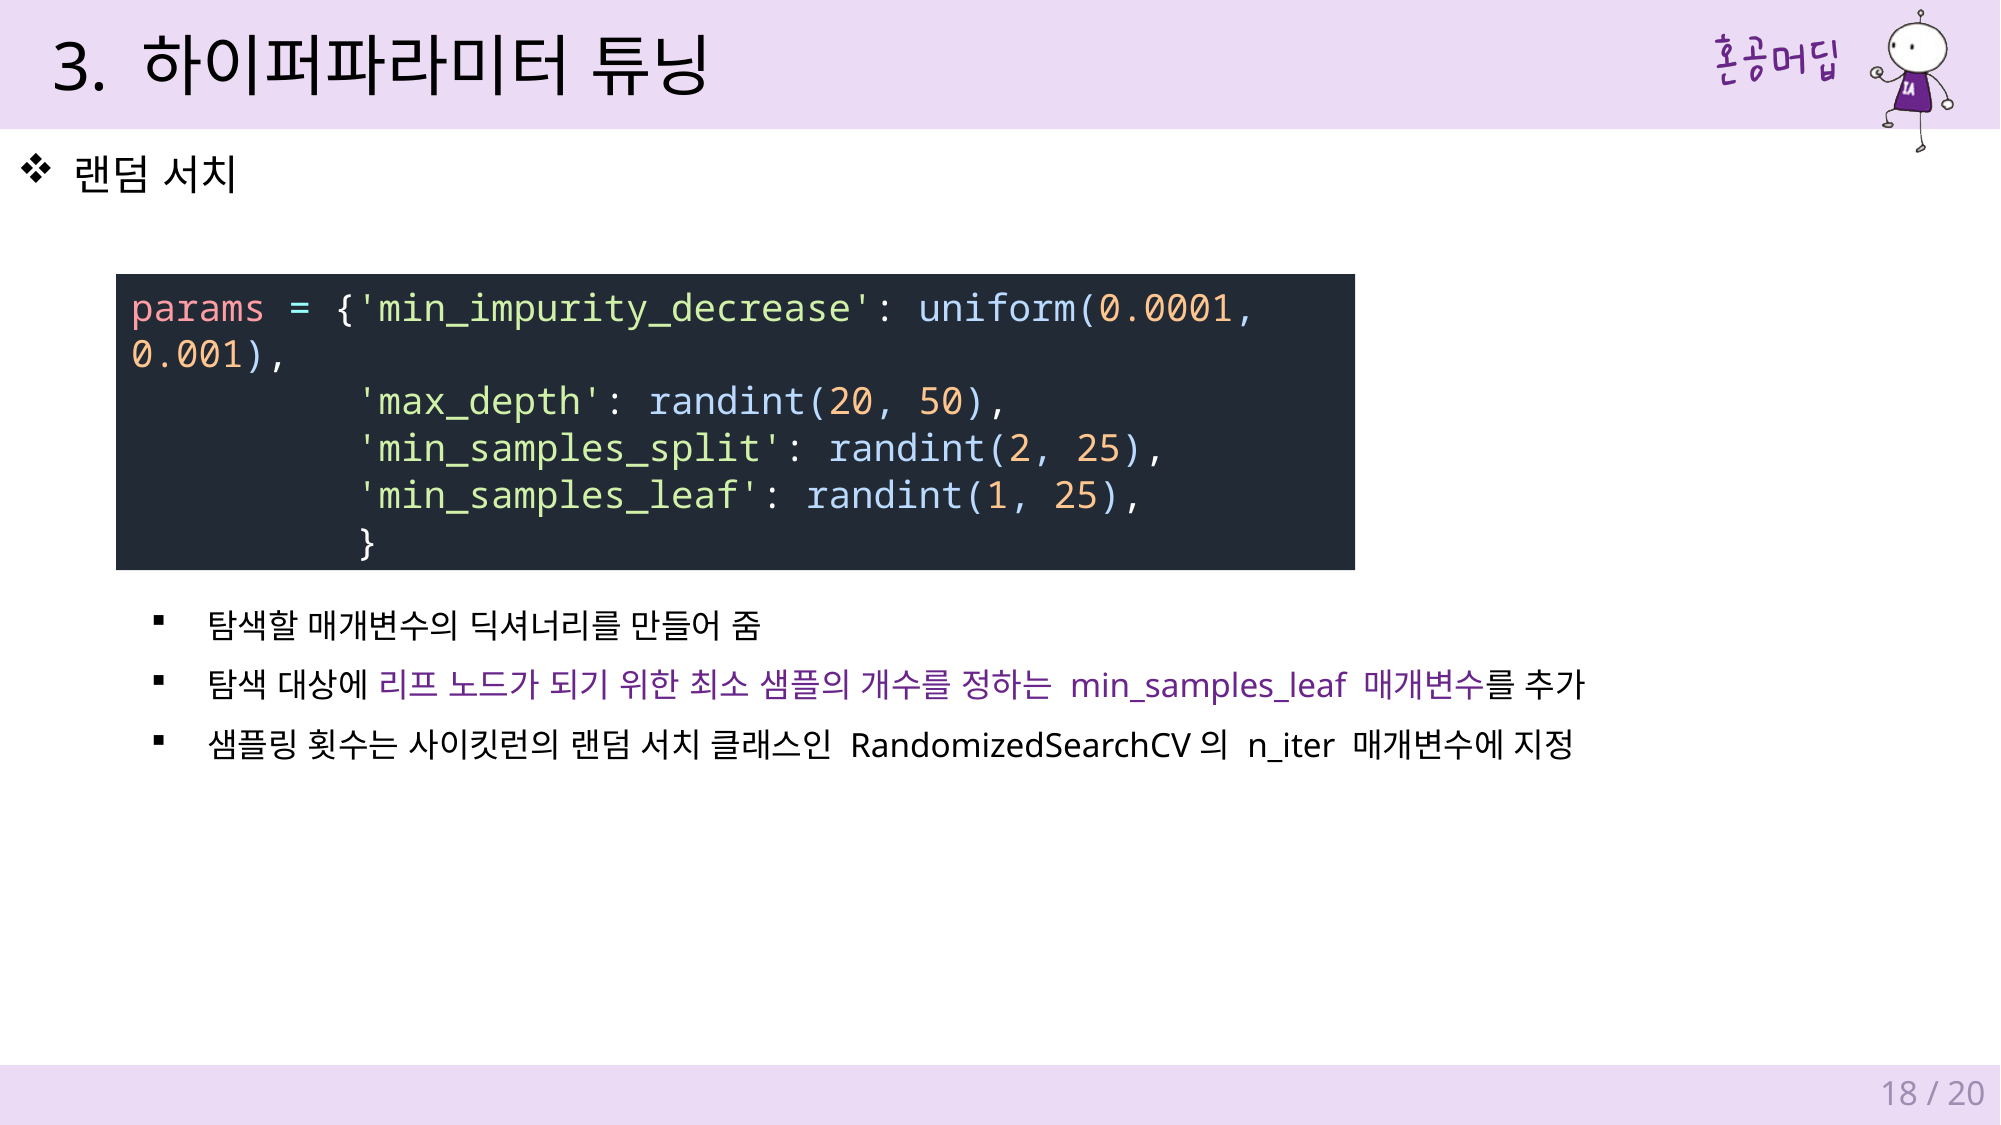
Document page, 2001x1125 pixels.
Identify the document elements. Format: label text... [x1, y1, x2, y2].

text_box 탐색할 매개변수의 딕셔너리를 만들어 줌 탐색 대상에 리프 노드가 되기 위한 최소 샘플의 개수를 정하는 min_samples_leaf 매개변수를 추가 샘플링 횟수는 사이킷런의 랜덤 서치 클래스인 RandomizedSearchCV의 n_iter 매개변수에 지정 [136, 577, 1602, 772]
text_box params = {'min_impurity_decrease': uniform(0.0001, 0.001), 'max_depth': randint(20, 50), 'min_samples_split': randint(2, 25), 'min_samples_leaf': randint(1, 25), } [116, 274, 1356, 571]
picture [1710, 0, 1841, 130]
picture [1868, 7, 1956, 155]
slide_number 18 / 20 [1550, 1065, 2000, 1125]
text_box 랜덤 서치 [2, 141, 255, 206]
text_box 3. 하이퍼파라미터 튜닝 [37, 16, 729, 112]
